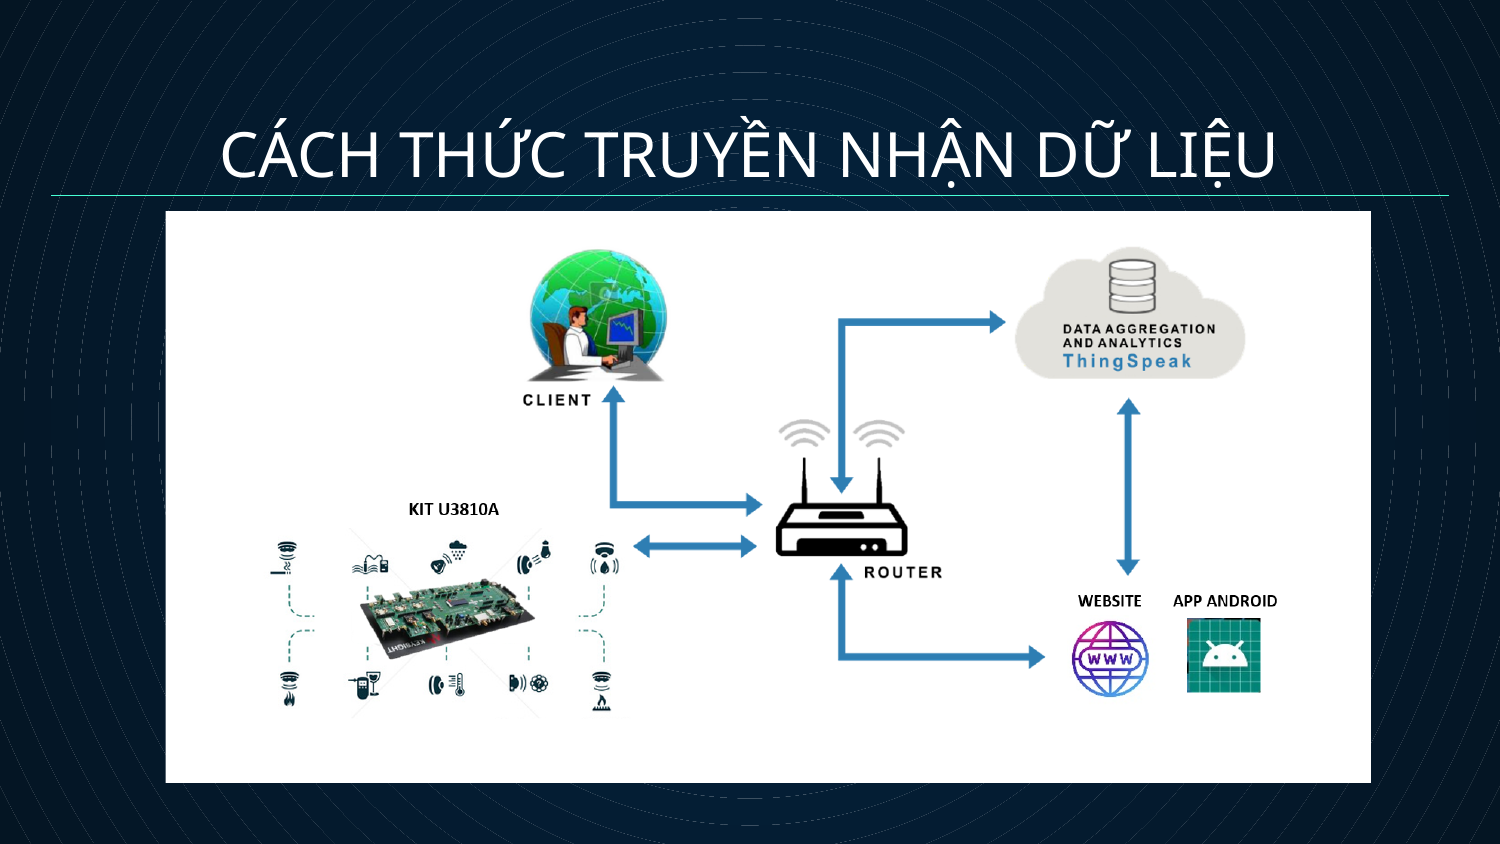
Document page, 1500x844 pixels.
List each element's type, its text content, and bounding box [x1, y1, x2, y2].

title CÁCH THỨC TRUYỀN NHẬN DỮ LIỆU [51, 202, 1449, 206]
picture [165, 210, 1372, 783]
title CÁCH THỨC TRUYỀN NHẬN DỮ LIỆU [51, 105, 1449, 195]
